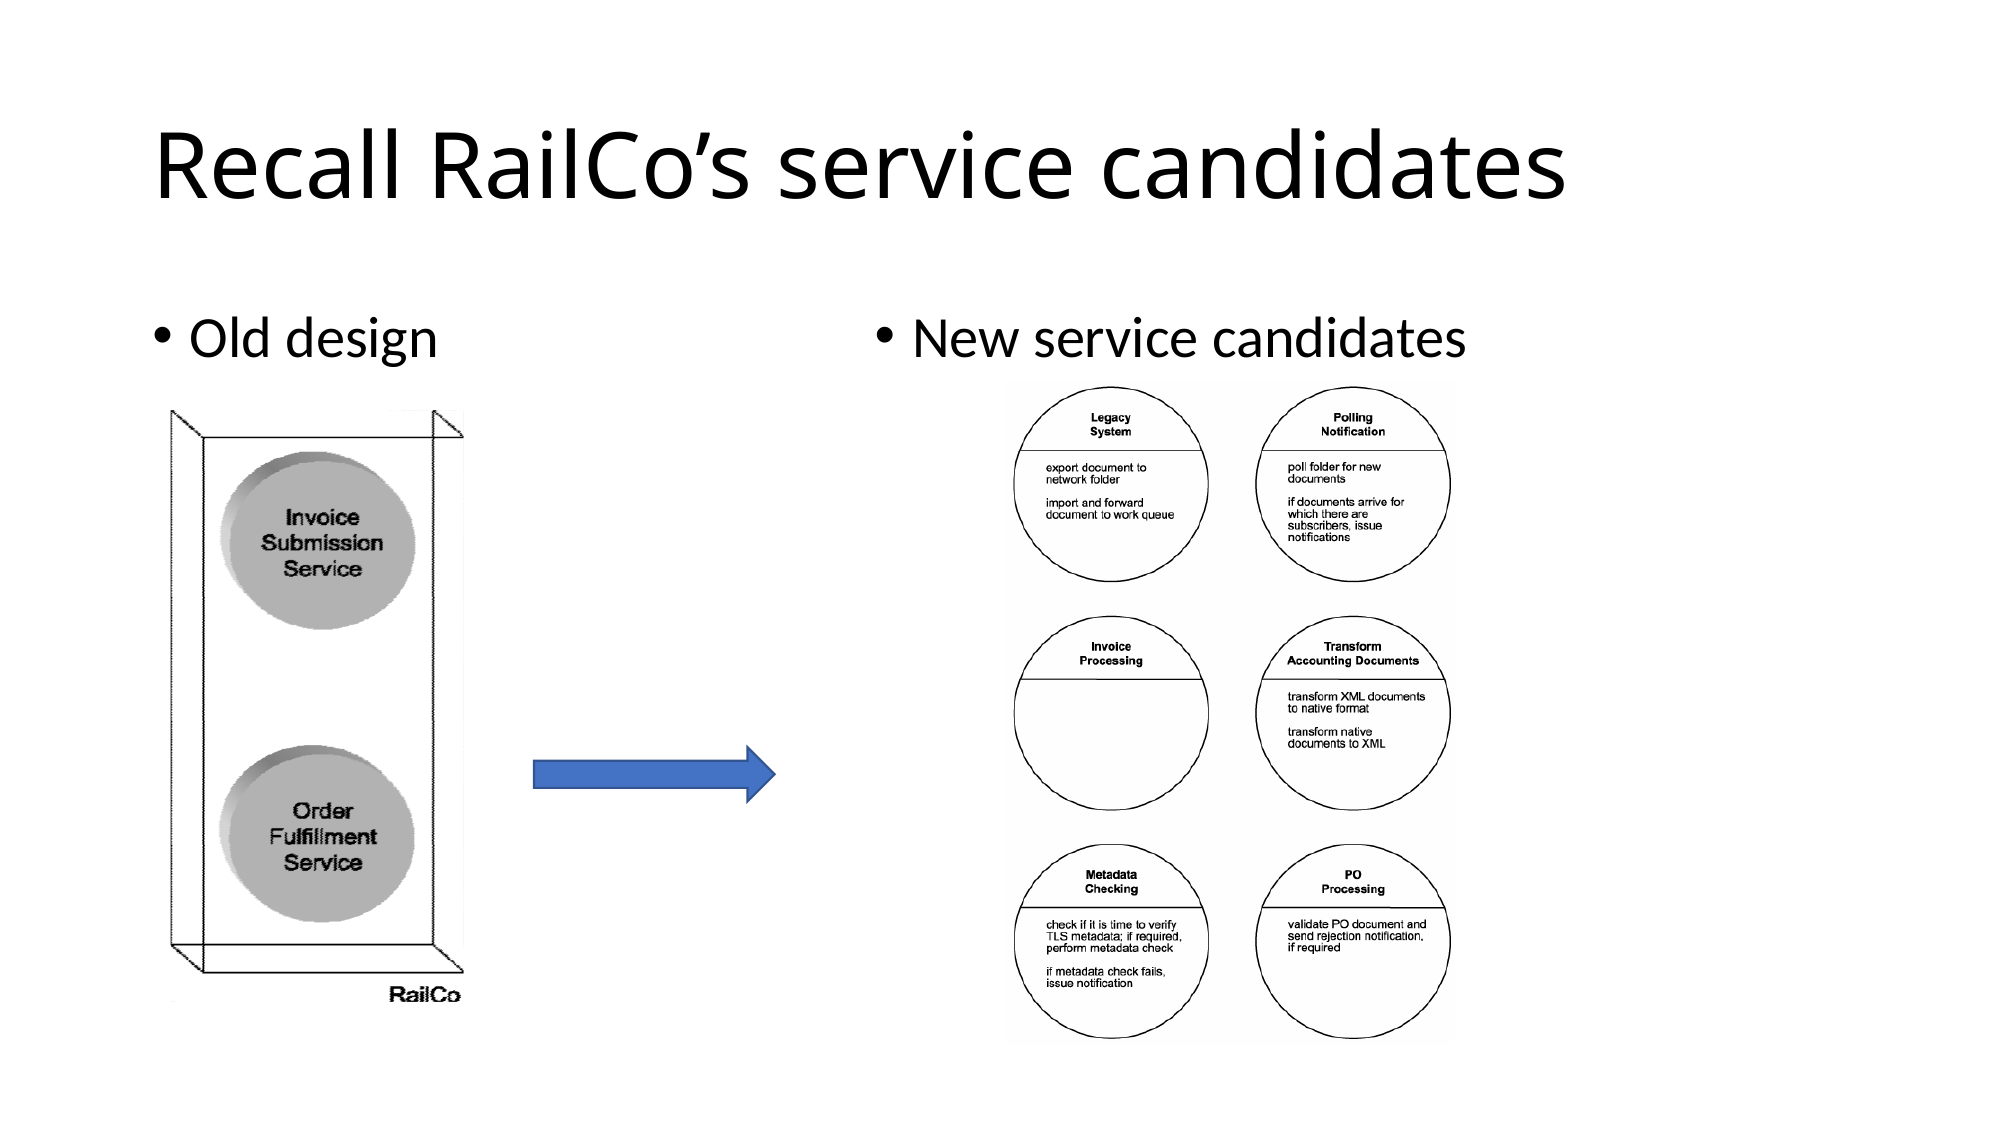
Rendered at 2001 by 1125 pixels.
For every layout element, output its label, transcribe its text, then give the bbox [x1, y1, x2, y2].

list New service candidates [859, 299, 1863, 1014]
picture [1006, 381, 1455, 1046]
title Recall RailCo’s service candidates [137, 59, 1863, 278]
list Old design [137, 299, 812, 1014]
text_box [170, 410, 464, 1002]
text_box [532, 744, 777, 804]
